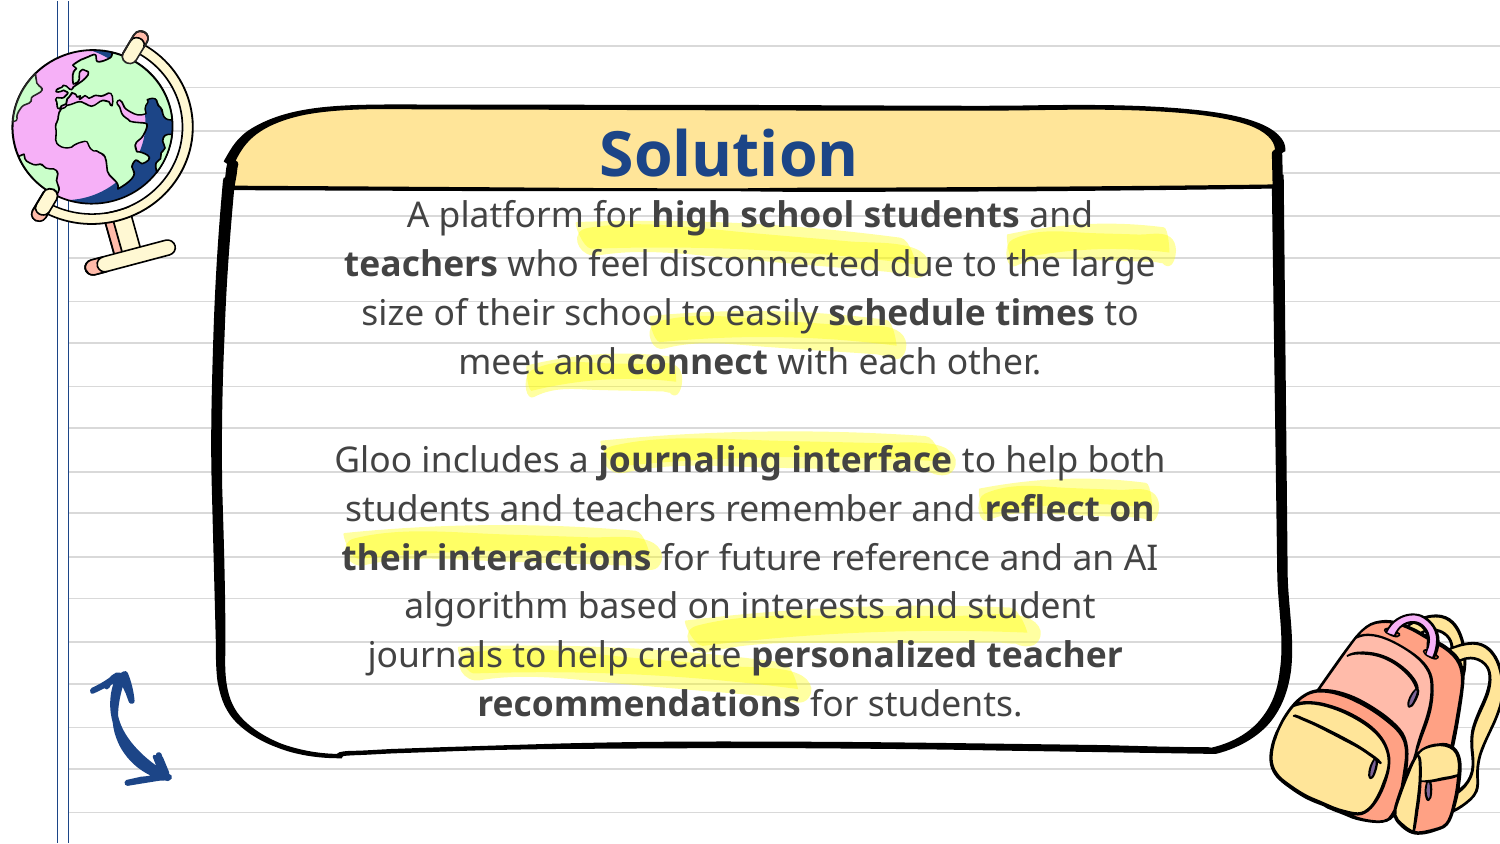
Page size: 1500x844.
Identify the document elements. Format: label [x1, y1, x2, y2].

text_box [450, 641, 814, 702]
text_box [90, 671, 172, 786]
text_box [9, 32, 211, 275]
text_box [523, 347, 683, 408]
text_box [643, 304, 908, 365]
text_box [975, 471, 1160, 532]
text_box [1268, 613, 1500, 836]
text_box [210, 104, 1312, 759]
text_box [337, 518, 664, 579]
text_box [1003, 217, 1177, 278]
text_box [568, 217, 932, 278]
text_box [679, 600, 1043, 661]
text_box [594, 424, 958, 485]
